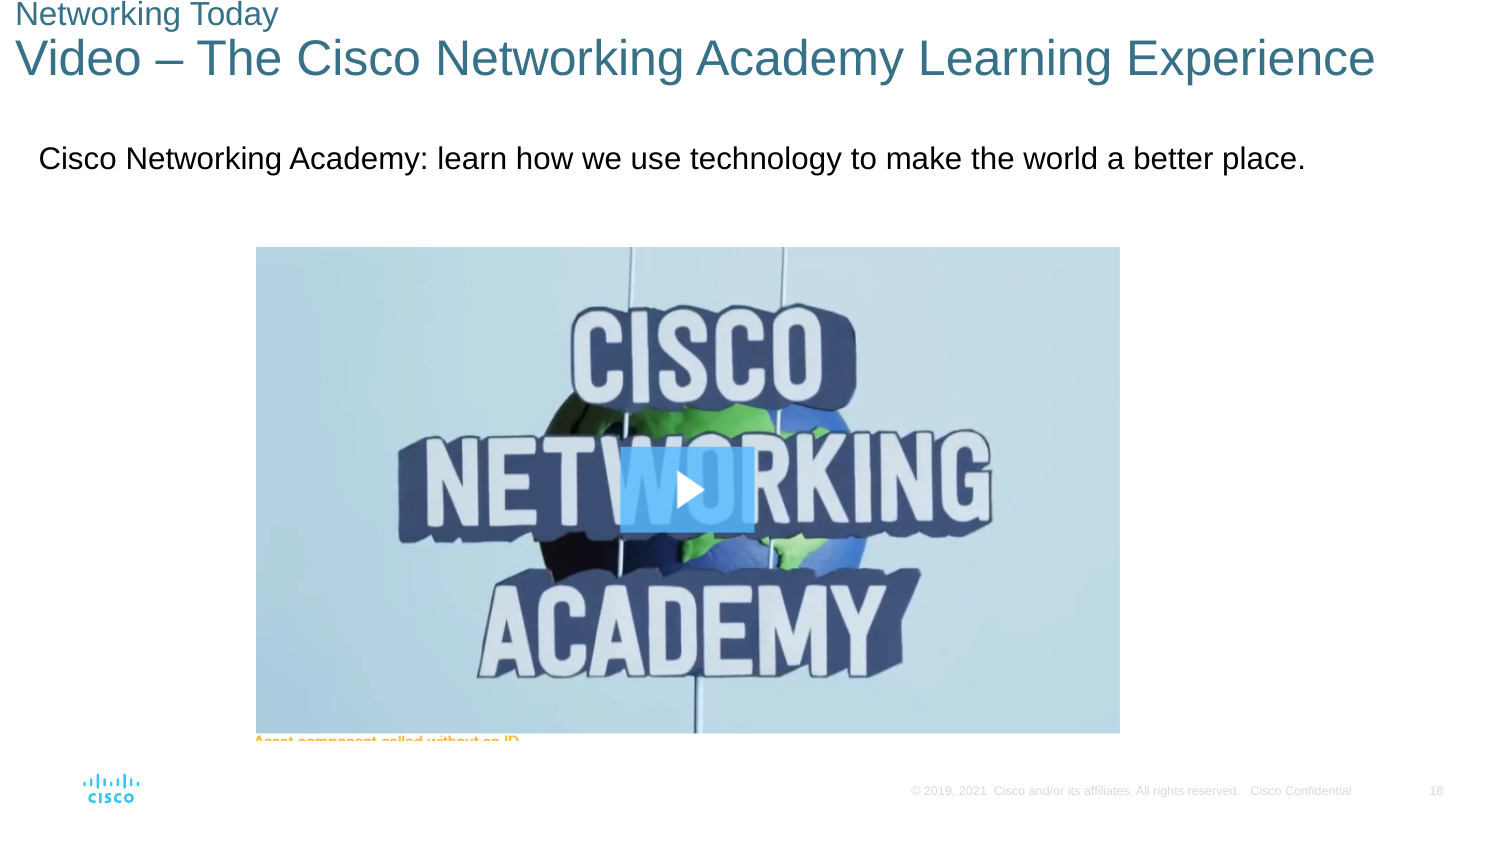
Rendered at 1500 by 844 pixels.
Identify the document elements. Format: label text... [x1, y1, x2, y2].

text_box Networking Today [0, 0, 1500, 6]
title Video – The Cisco Networking Academy Learning Experience [0, 6, 1500, 104]
list Cisco Networking Academy: learn how we use technology to make the world a better place. [23, 131, 1476, 221]
picture [256, 247, 1121, 741]
